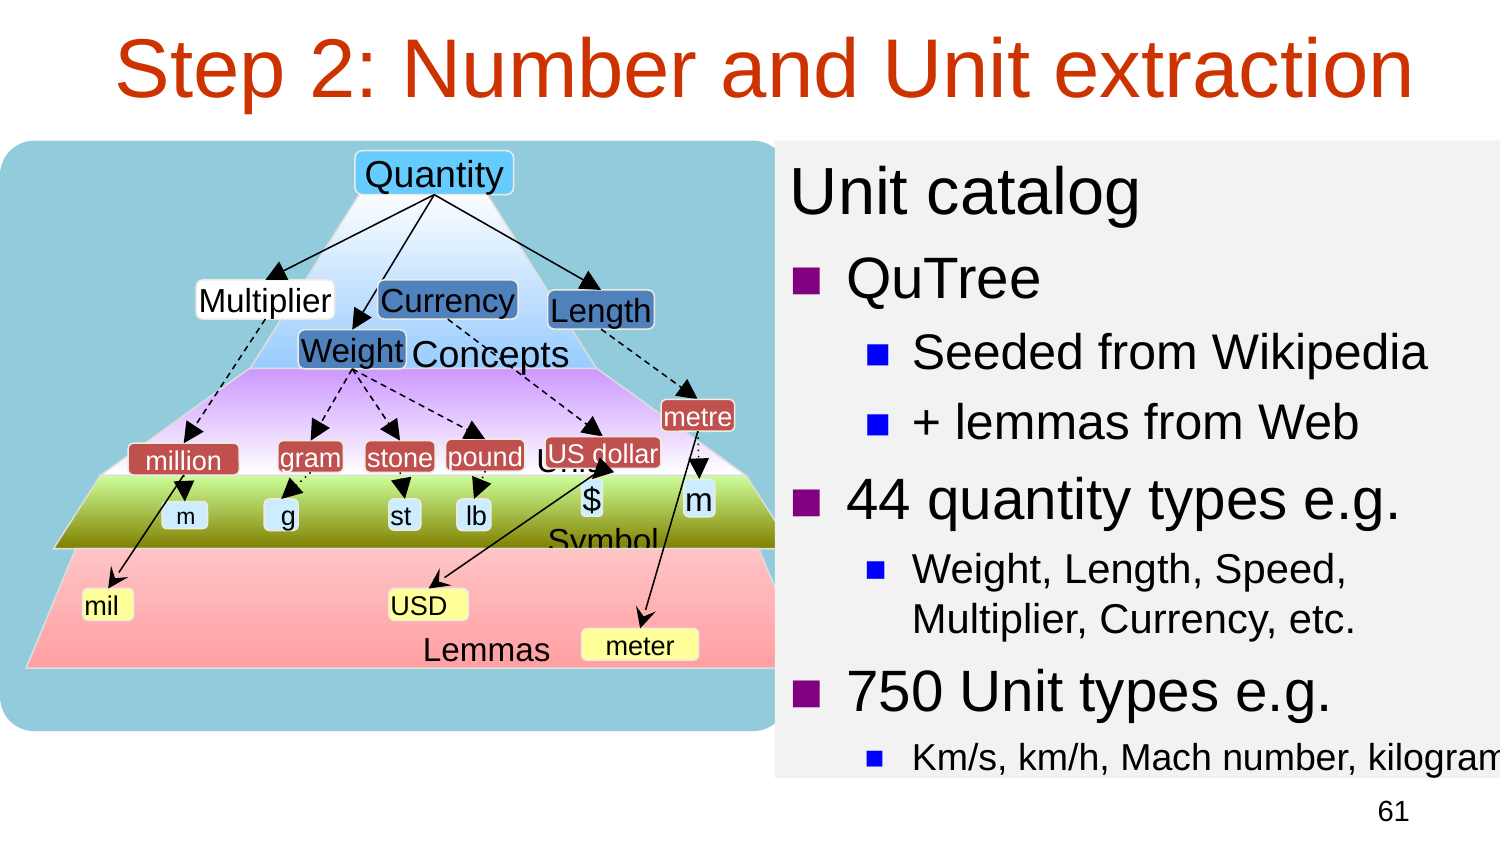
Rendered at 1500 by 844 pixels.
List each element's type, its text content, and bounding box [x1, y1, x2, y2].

title Step 2: Number and Unit extraction [99, 37, 1441, 122]
text_box Unit catalog QuTree Seeded from Wikipedia + lemmas from Web 44 quantity types e.g. Weight, Length, Speed, Multiplier, Currency, etc. 750 Unit types e.g. Km/s, km/h, Mach number, kilogram [774, 140, 1500, 779]
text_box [0, 140, 809, 732]
slide_number 61 [1112, 779, 1425, 835]
